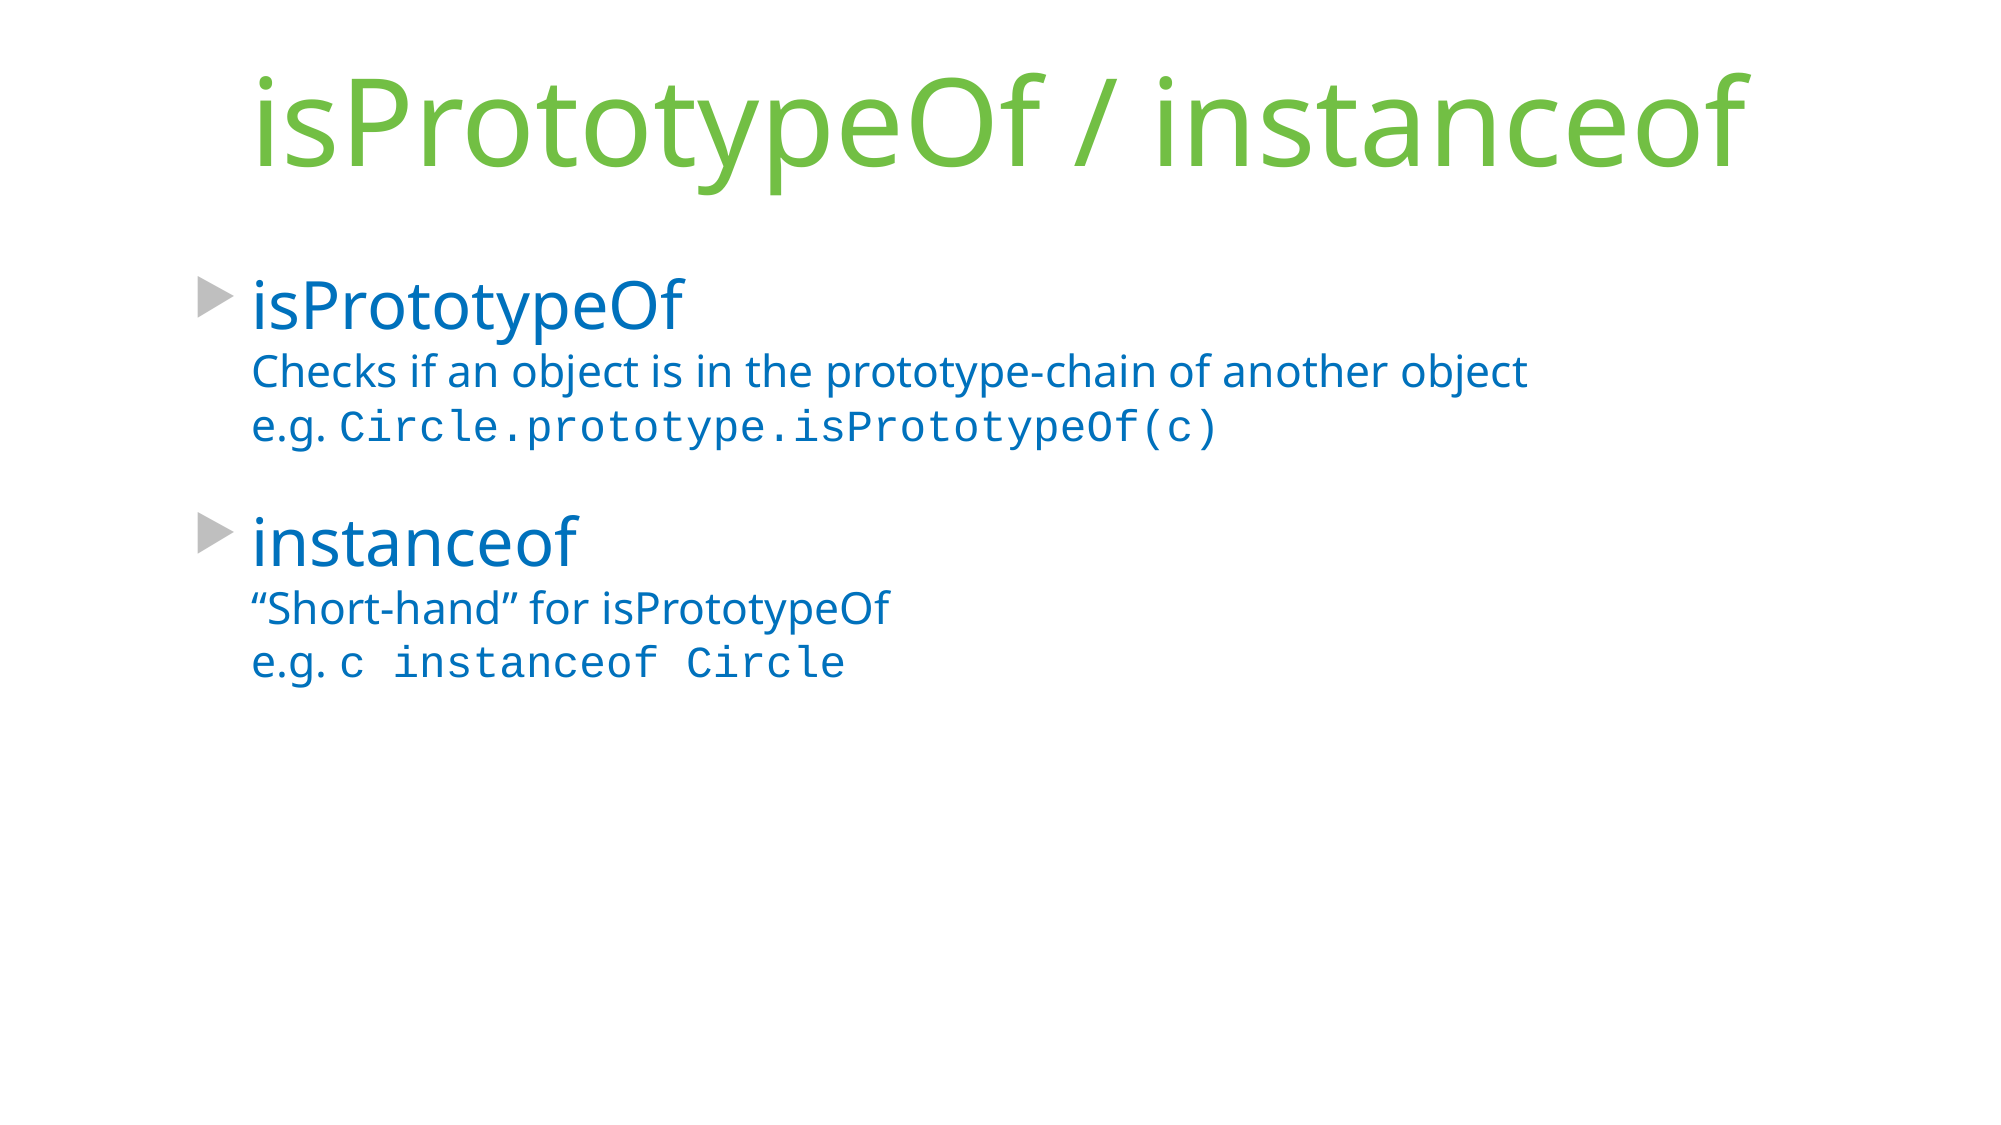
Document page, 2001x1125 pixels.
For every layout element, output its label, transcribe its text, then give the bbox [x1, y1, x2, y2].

list isPrototypeOf Checks if an object is in the prototype-chain of another object e.g. Circle.prototype.isPrototypeOf(c) instanceof “Short-hand” for isPrototypeOf e.g. c instanceof Circle [191, 263, 1945, 1125]
title isPrototypeOf / instanceof [250, 42, 1945, 192]
